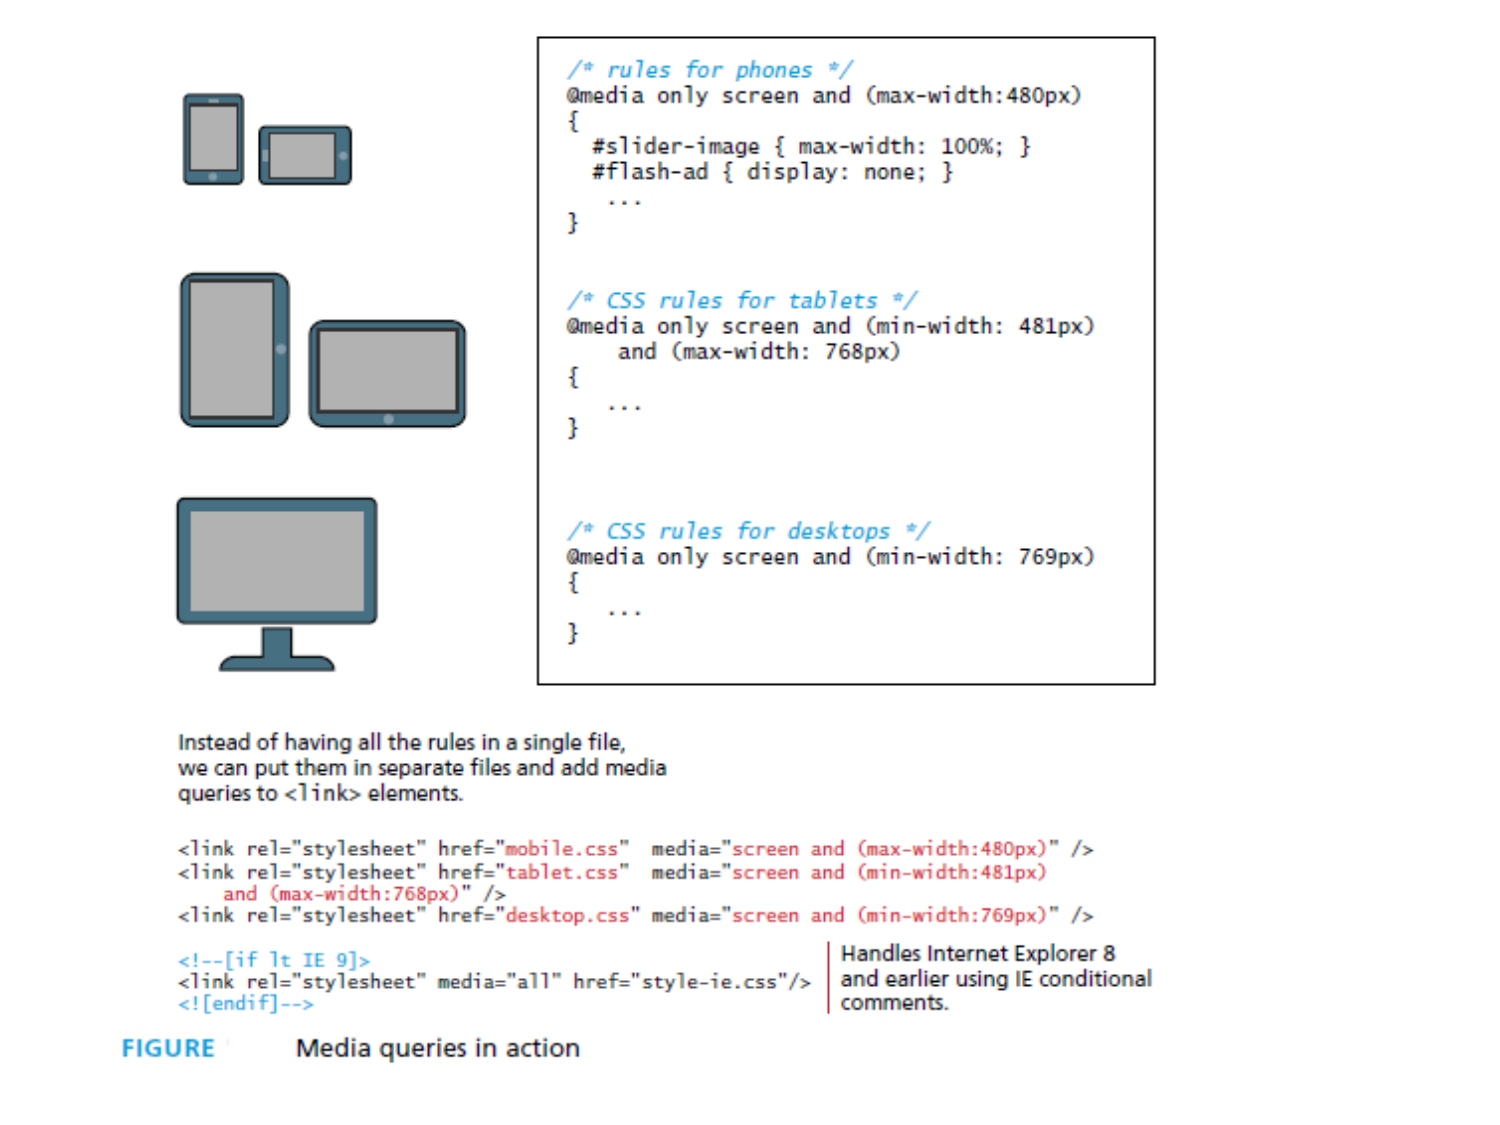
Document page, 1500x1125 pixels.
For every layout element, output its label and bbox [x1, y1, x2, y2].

picture [46, 34, 1206, 1067]
